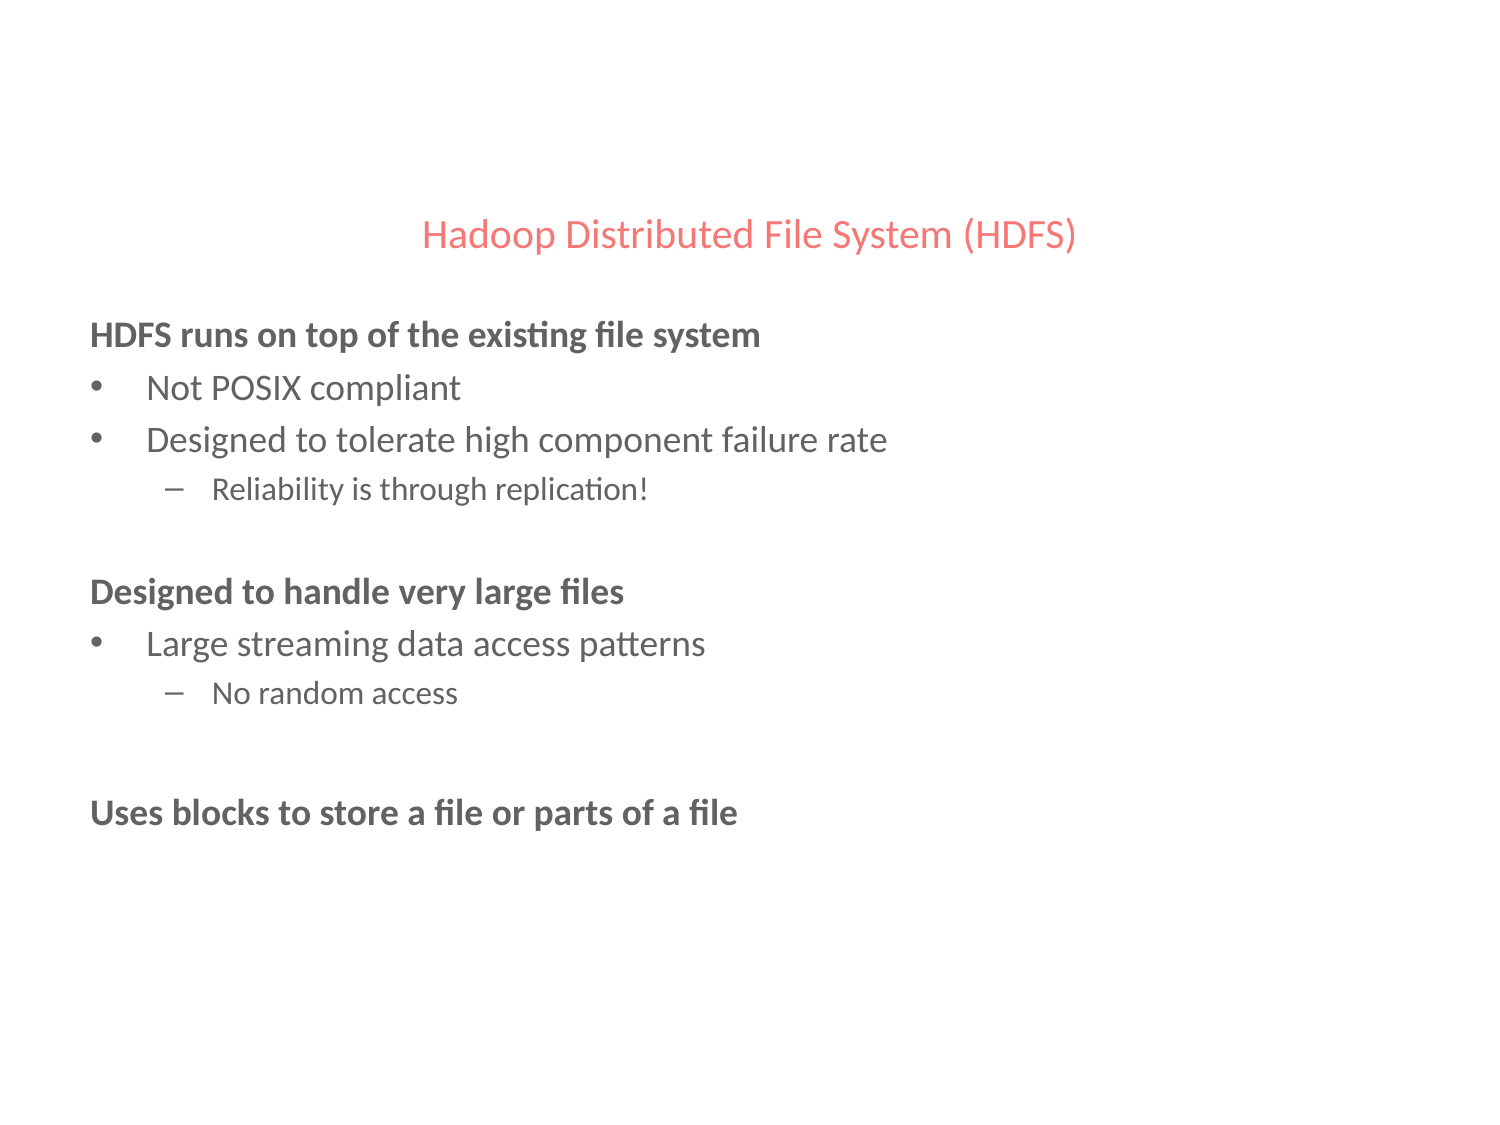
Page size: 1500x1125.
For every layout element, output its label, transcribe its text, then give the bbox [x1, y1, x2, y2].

list HDFS runs on top of the existing file system Not POSIX compliant Designed to tolerate high component failure rate Reliability is through replication! Designed to handle very large files Large streaming data access patterns No random access Uses blocks to store a file or parts of a file [75, 302, 1425, 1005]
title Hadoop Distributed File System (HDFS) [75, 172, 1425, 291]
